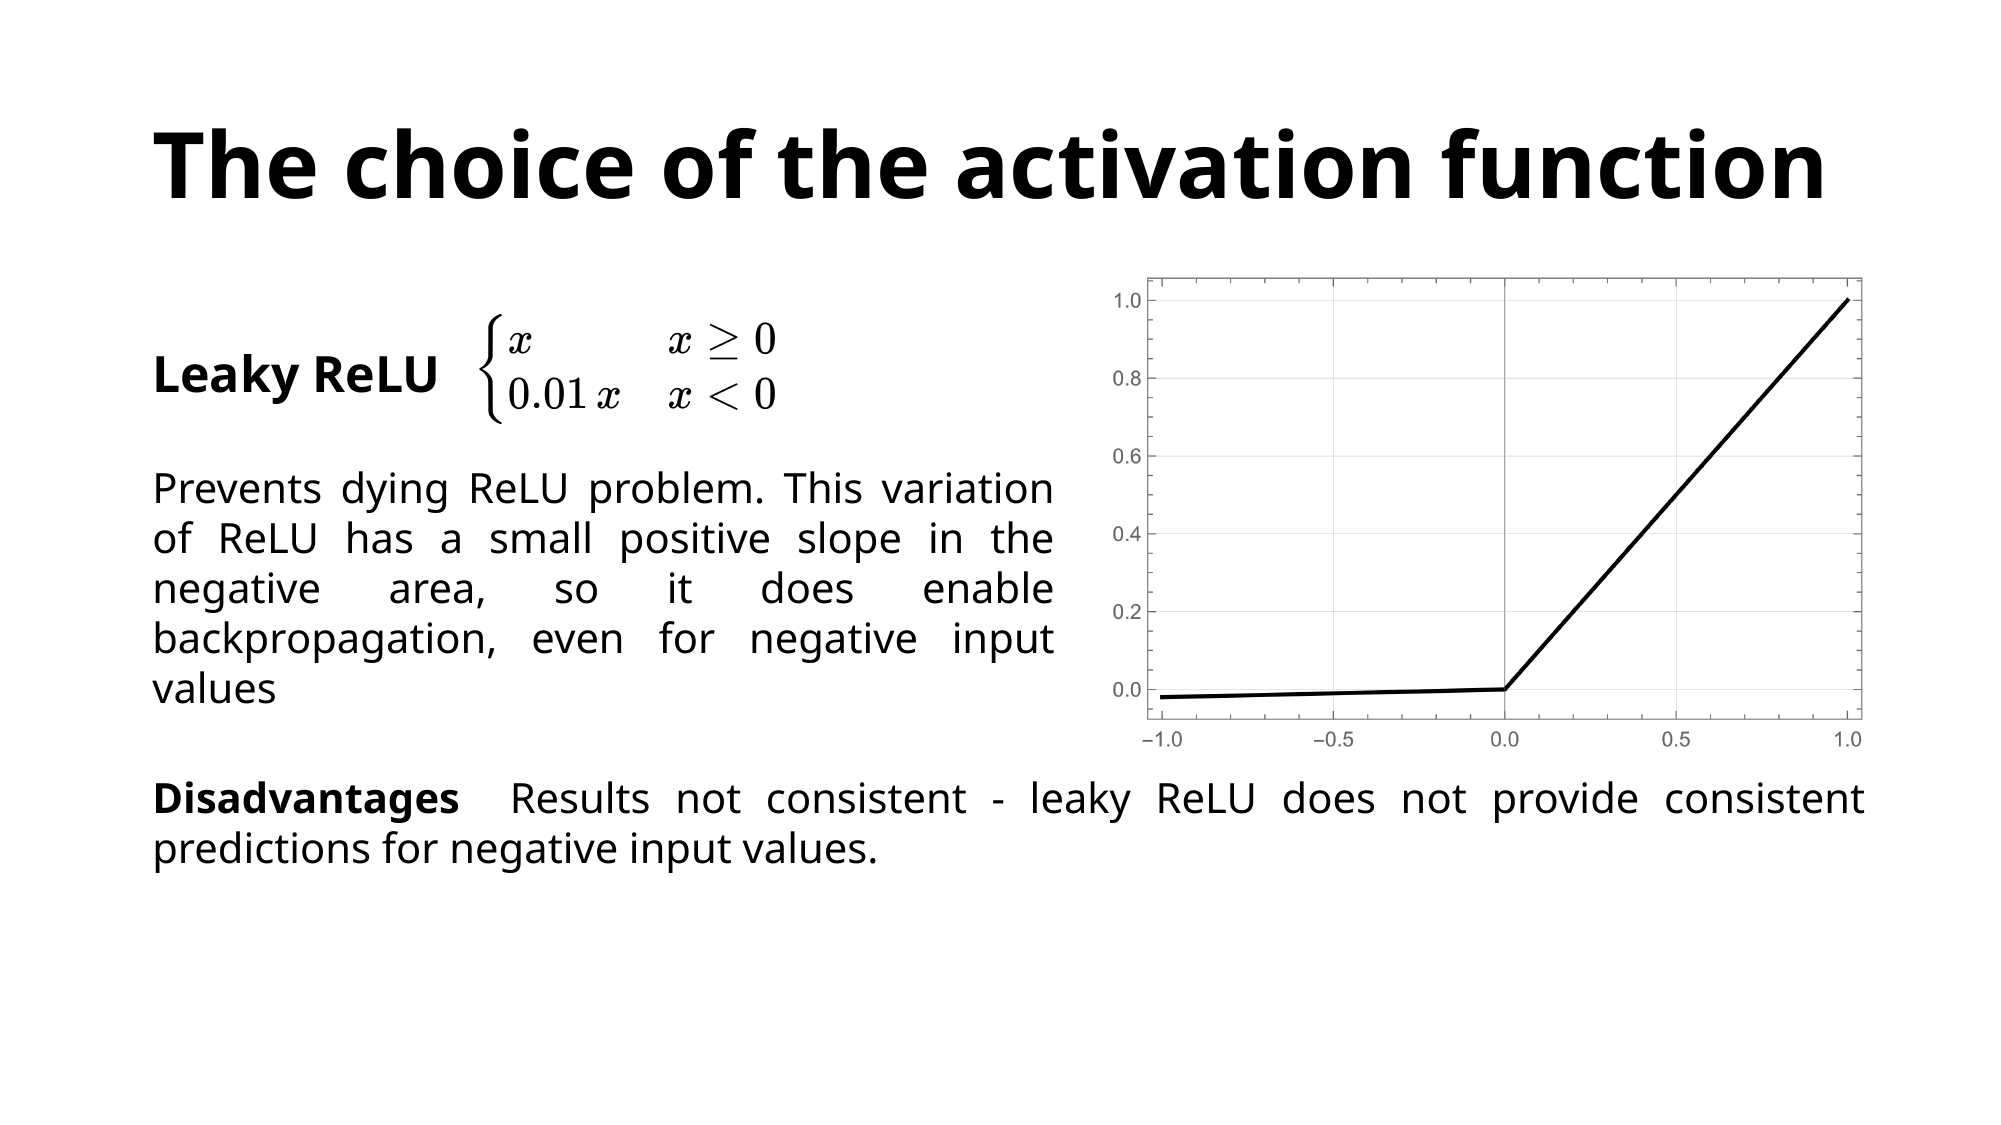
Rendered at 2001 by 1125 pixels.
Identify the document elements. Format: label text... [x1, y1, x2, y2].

text_box Leaky ReLU Prevents dying ReLU problem. This variation of ReLU has a small positive slope in the negative area, so it does enable backpropagation, even for negative input values [137, 334, 1070, 720]
text_box Disadvantages Results not consistent - leaky ReLU does not provide consistent predictions for negative input values. [137, 764, 1881, 880]
picture [1112, 277, 1863, 754]
picture [472, 314, 778, 424]
title The choice of the activation function [137, 59, 1863, 278]
